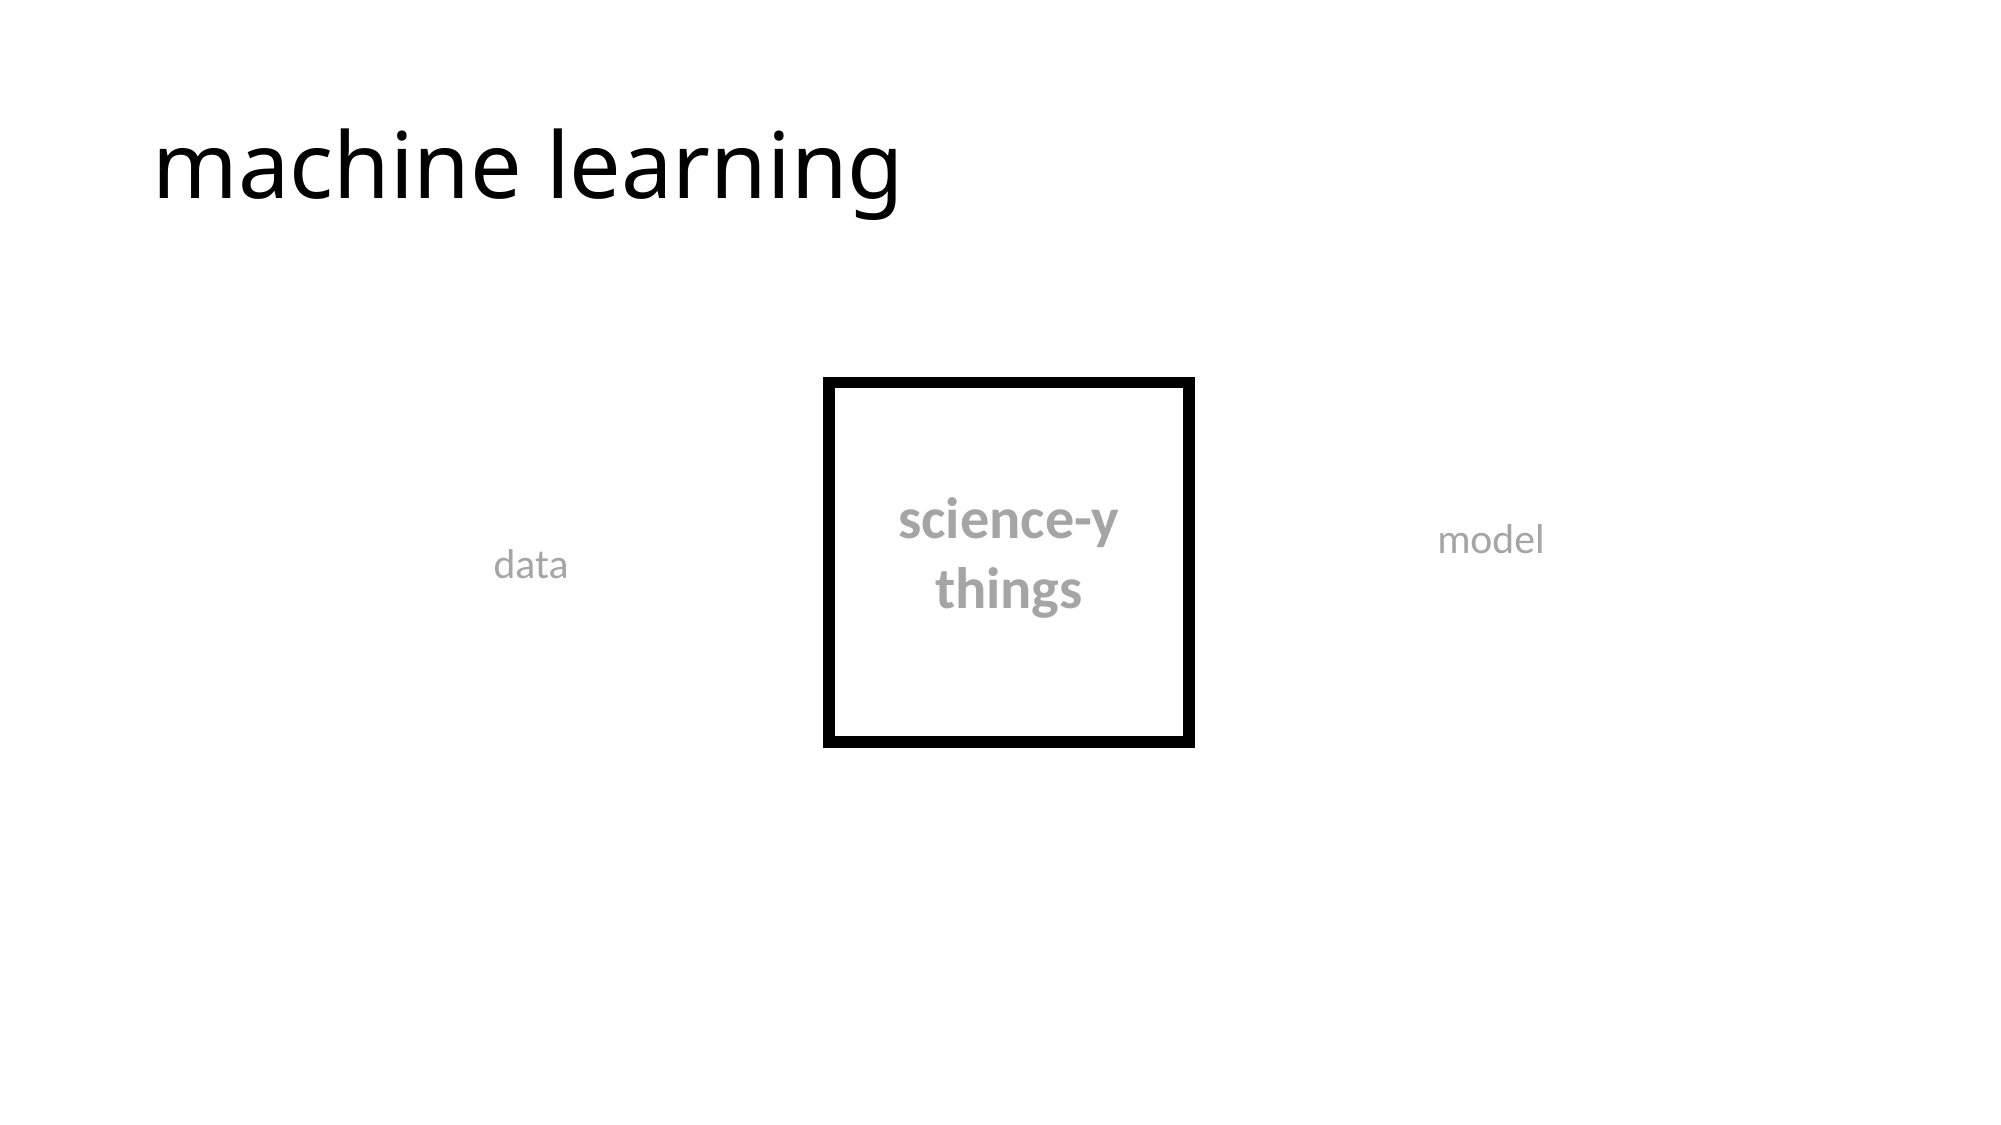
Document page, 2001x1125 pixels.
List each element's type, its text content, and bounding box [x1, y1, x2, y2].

text_box data [493, 537, 569, 588]
text_box model [1437, 512, 1545, 563]
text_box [621, 382, 1397, 743]
title machine learning [137, 59, 1863, 278]
